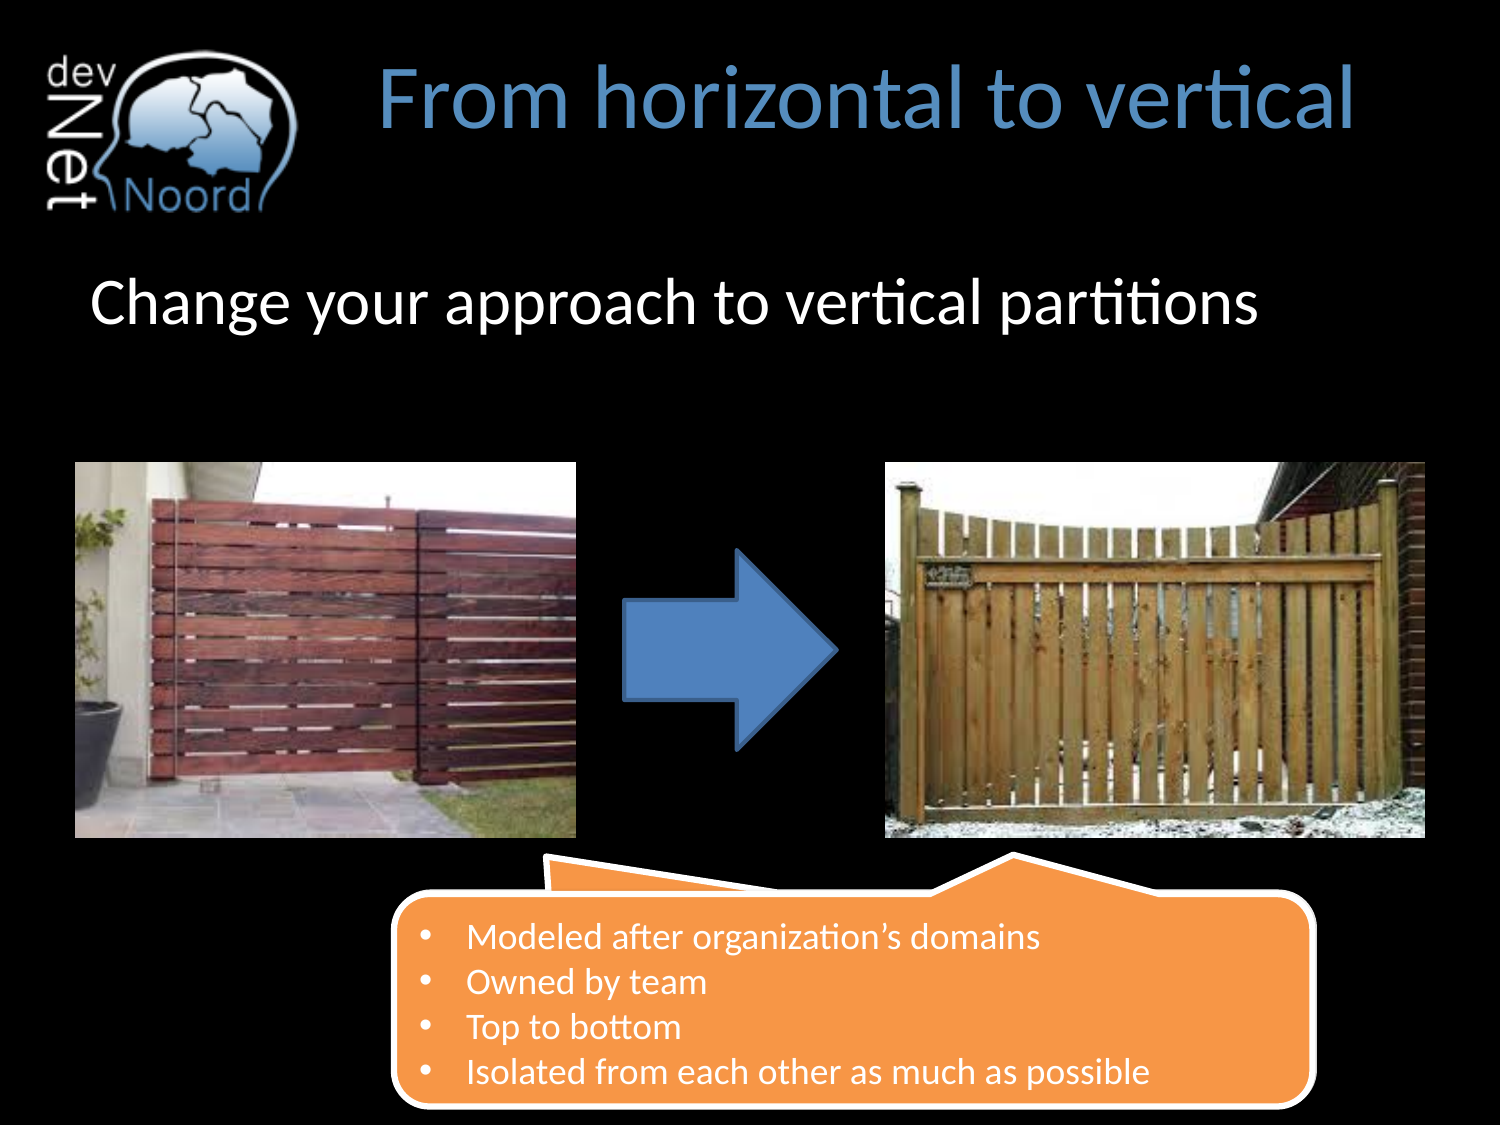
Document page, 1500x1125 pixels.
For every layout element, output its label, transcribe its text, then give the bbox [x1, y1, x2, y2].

text_box [622, 548, 839, 752]
picture [885, 462, 1426, 838]
list Change your approach to vertical partitions [75, 249, 1425, 1063]
title From horizontal to vertical [362, 29, 1425, 205]
picture [24, 30, 313, 238]
picture [74, 462, 576, 838]
text_box Modeled after organization’s domains Owned by team Top to bottom Isolated from each other as much as possible [390, 851, 1316, 1110]
